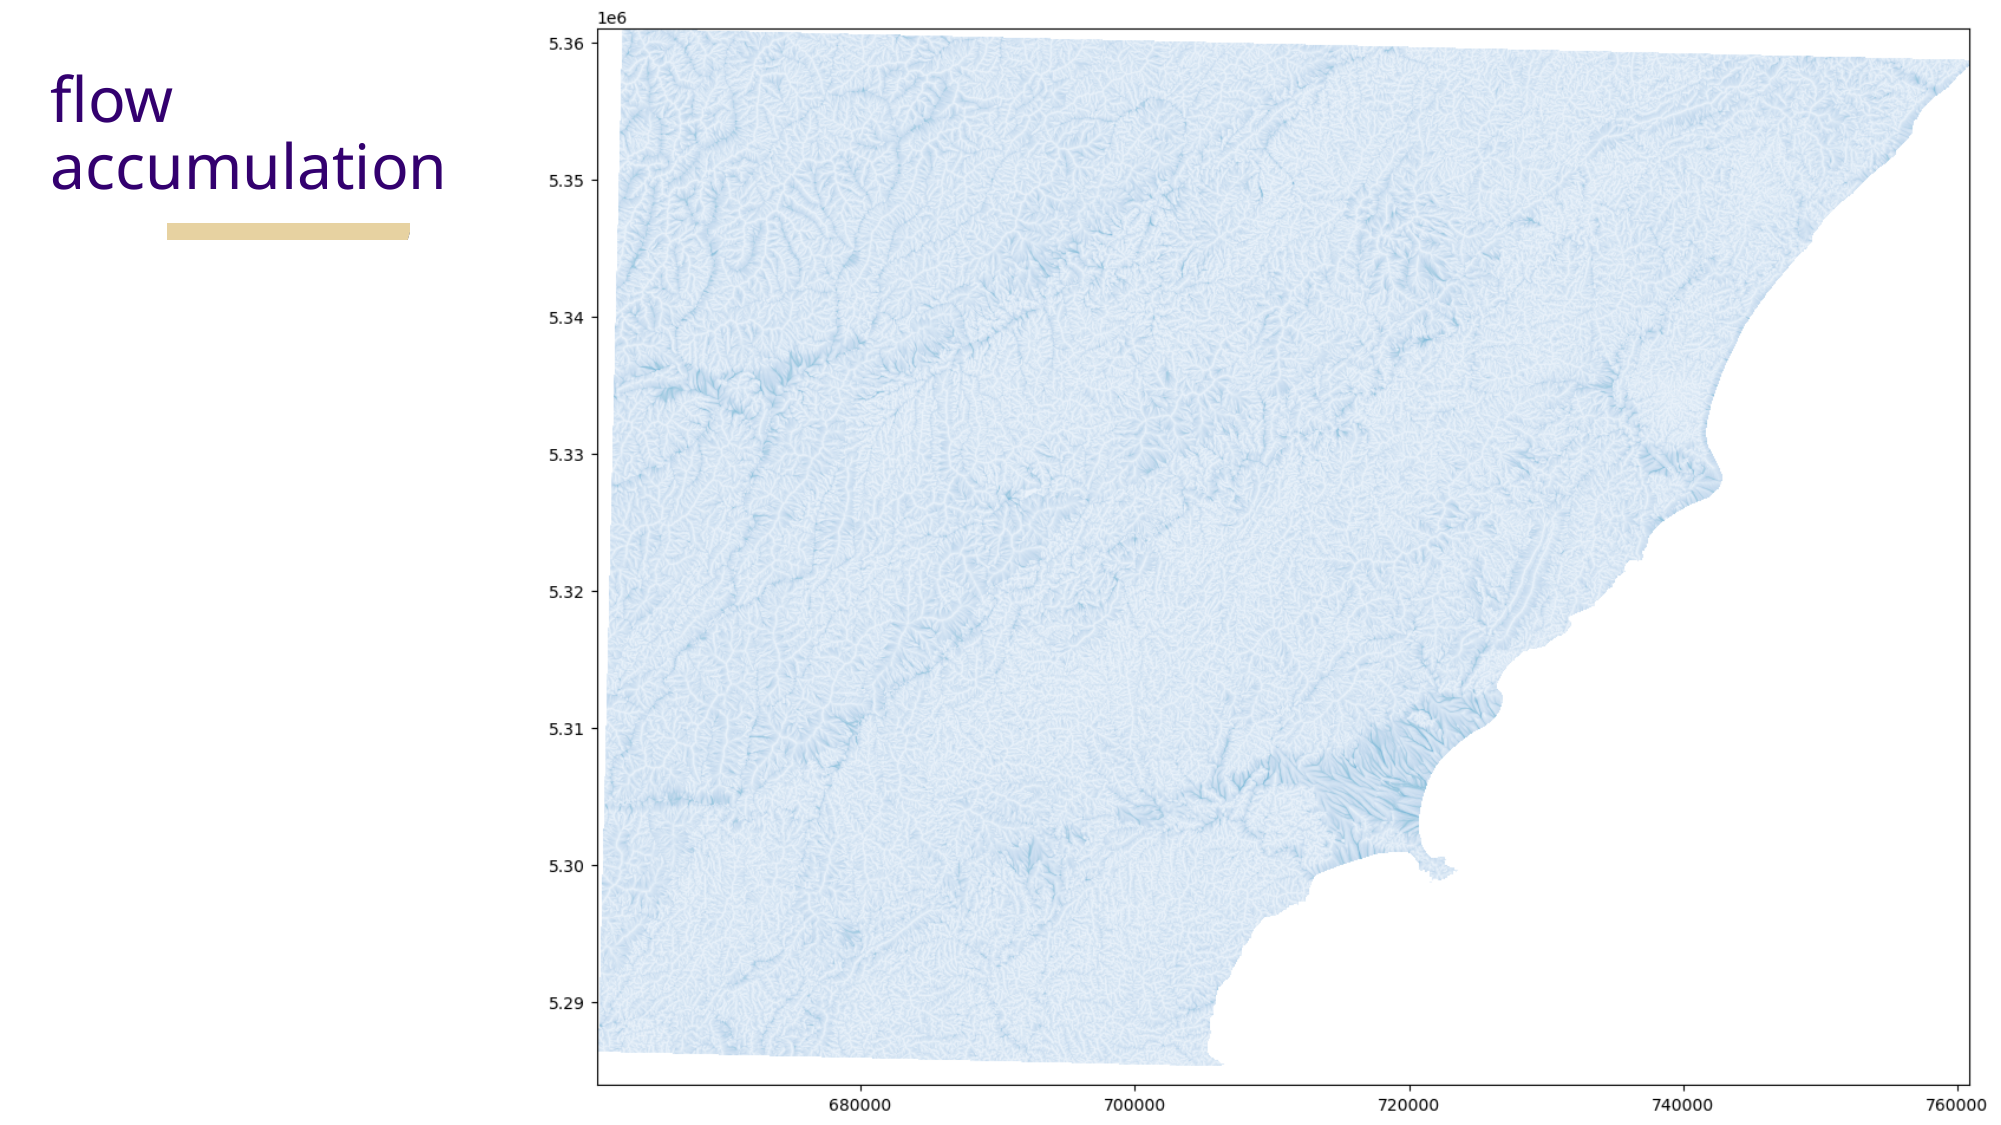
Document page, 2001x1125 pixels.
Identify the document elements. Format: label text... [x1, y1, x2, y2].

picture [167, 224, 410, 240]
list flow accumulation [35, 60, 532, 224]
picture [537, 0, 2000, 1125]
